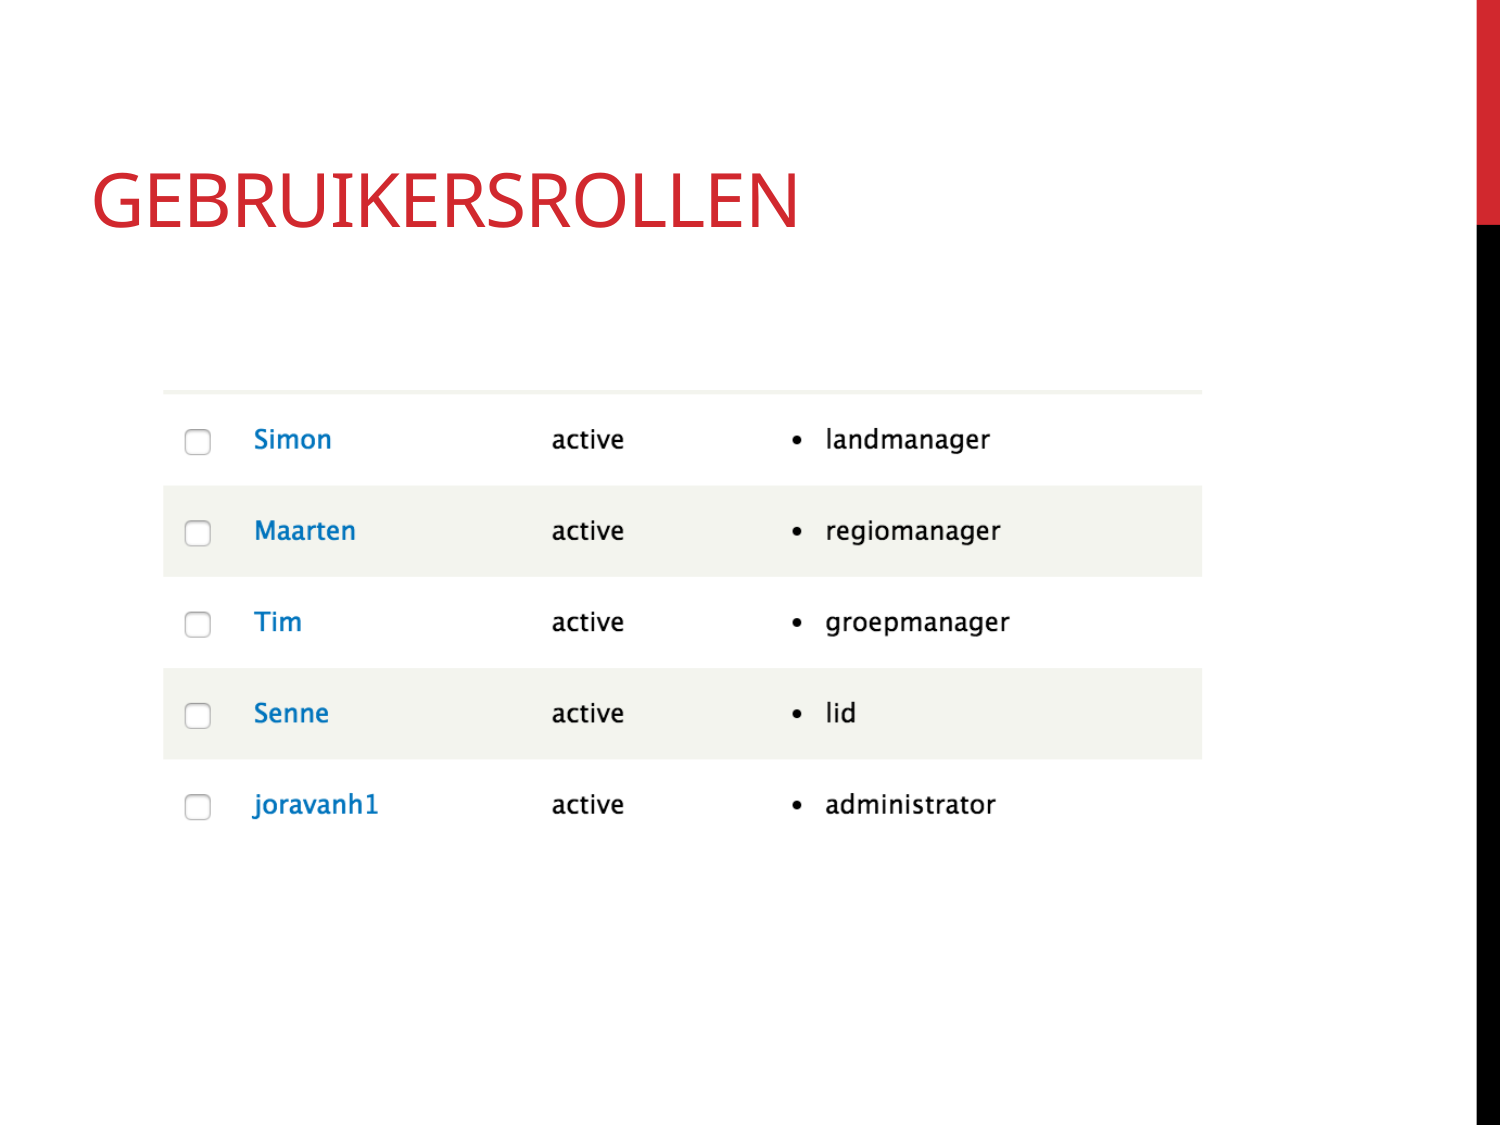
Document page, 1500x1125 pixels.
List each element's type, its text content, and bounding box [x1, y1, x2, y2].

title Gebruikersrollen [75, 25, 1025, 250]
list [162, 389, 1203, 843]
